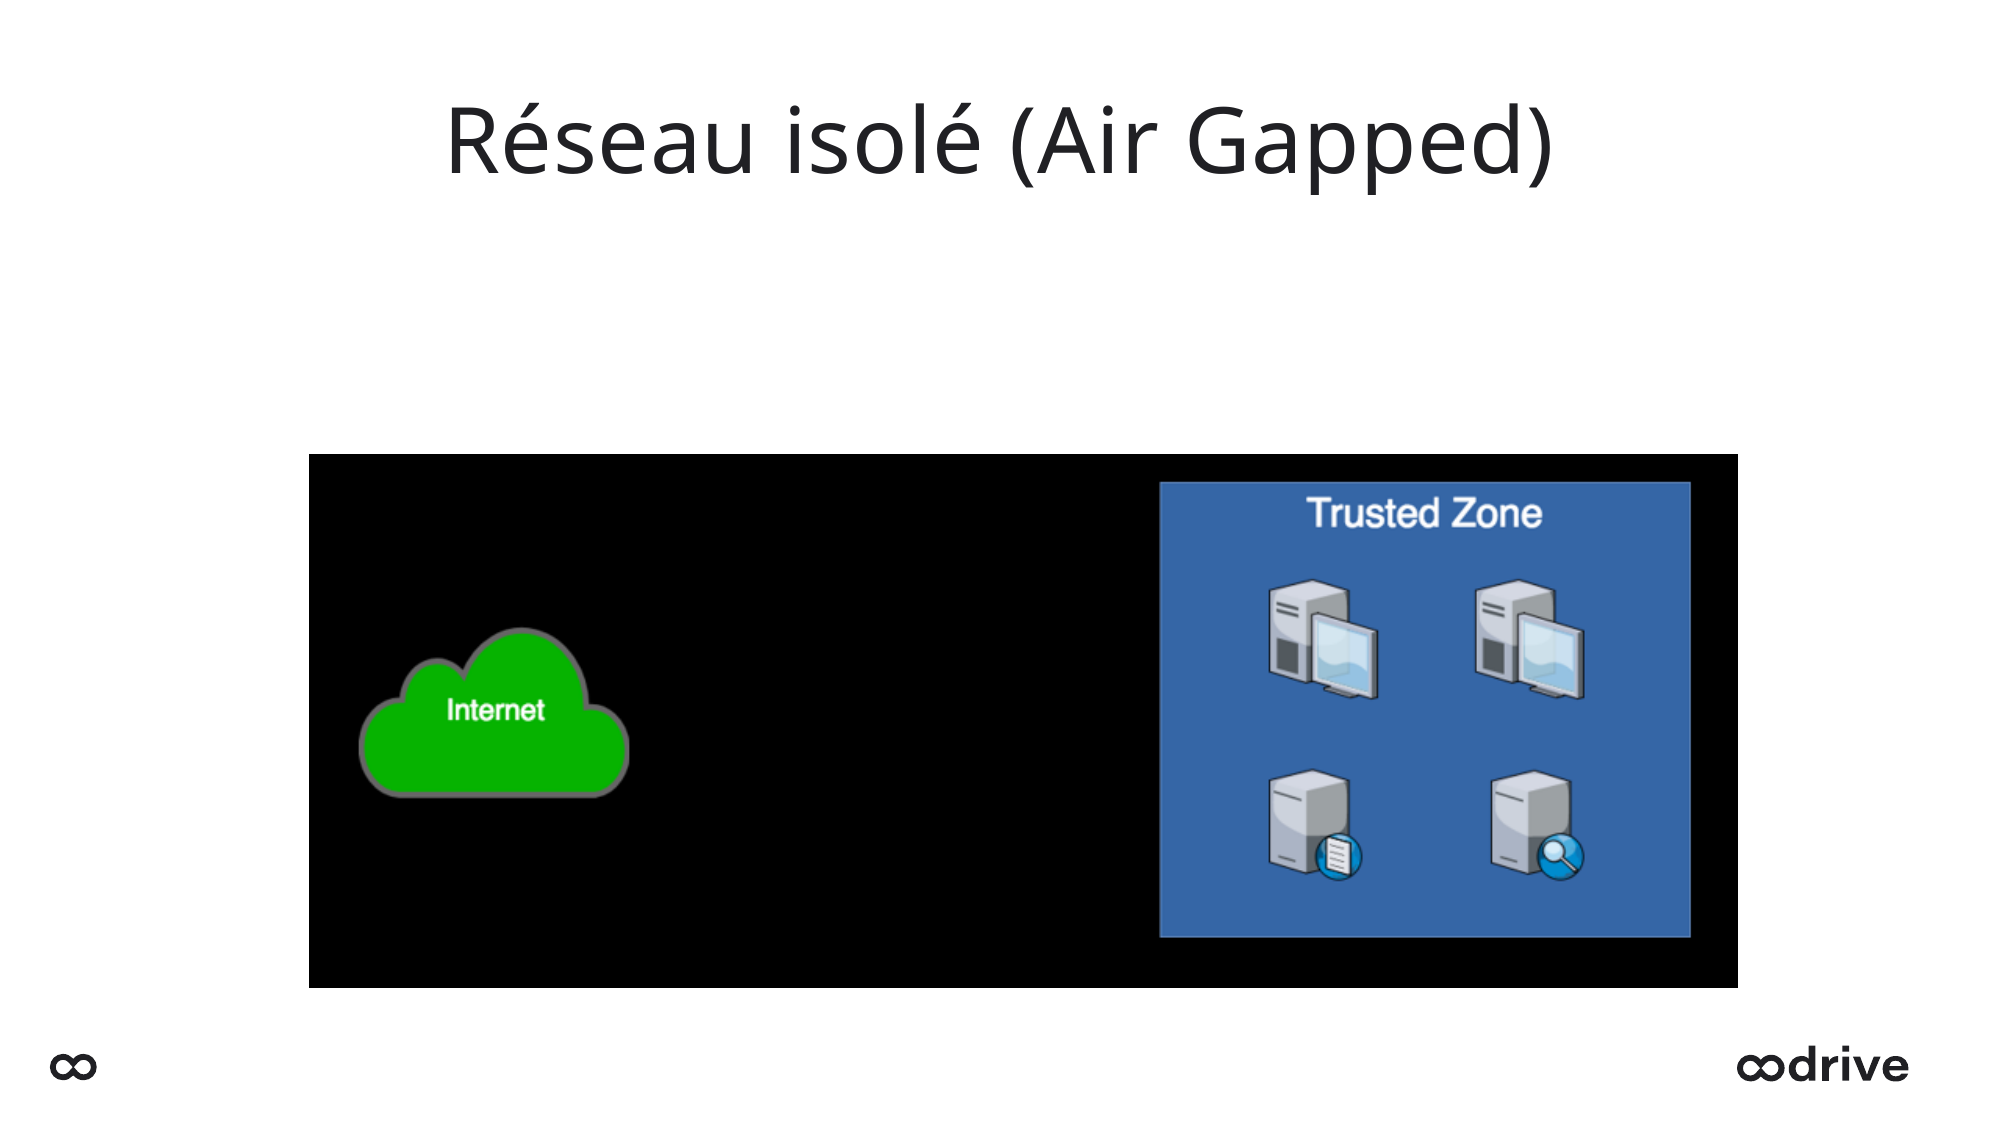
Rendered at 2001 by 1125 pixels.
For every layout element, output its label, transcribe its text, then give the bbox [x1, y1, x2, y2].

title Réseau isolé (Air Gapped) [118, 89, 1882, 196]
picture [309, 454, 1738, 988]
